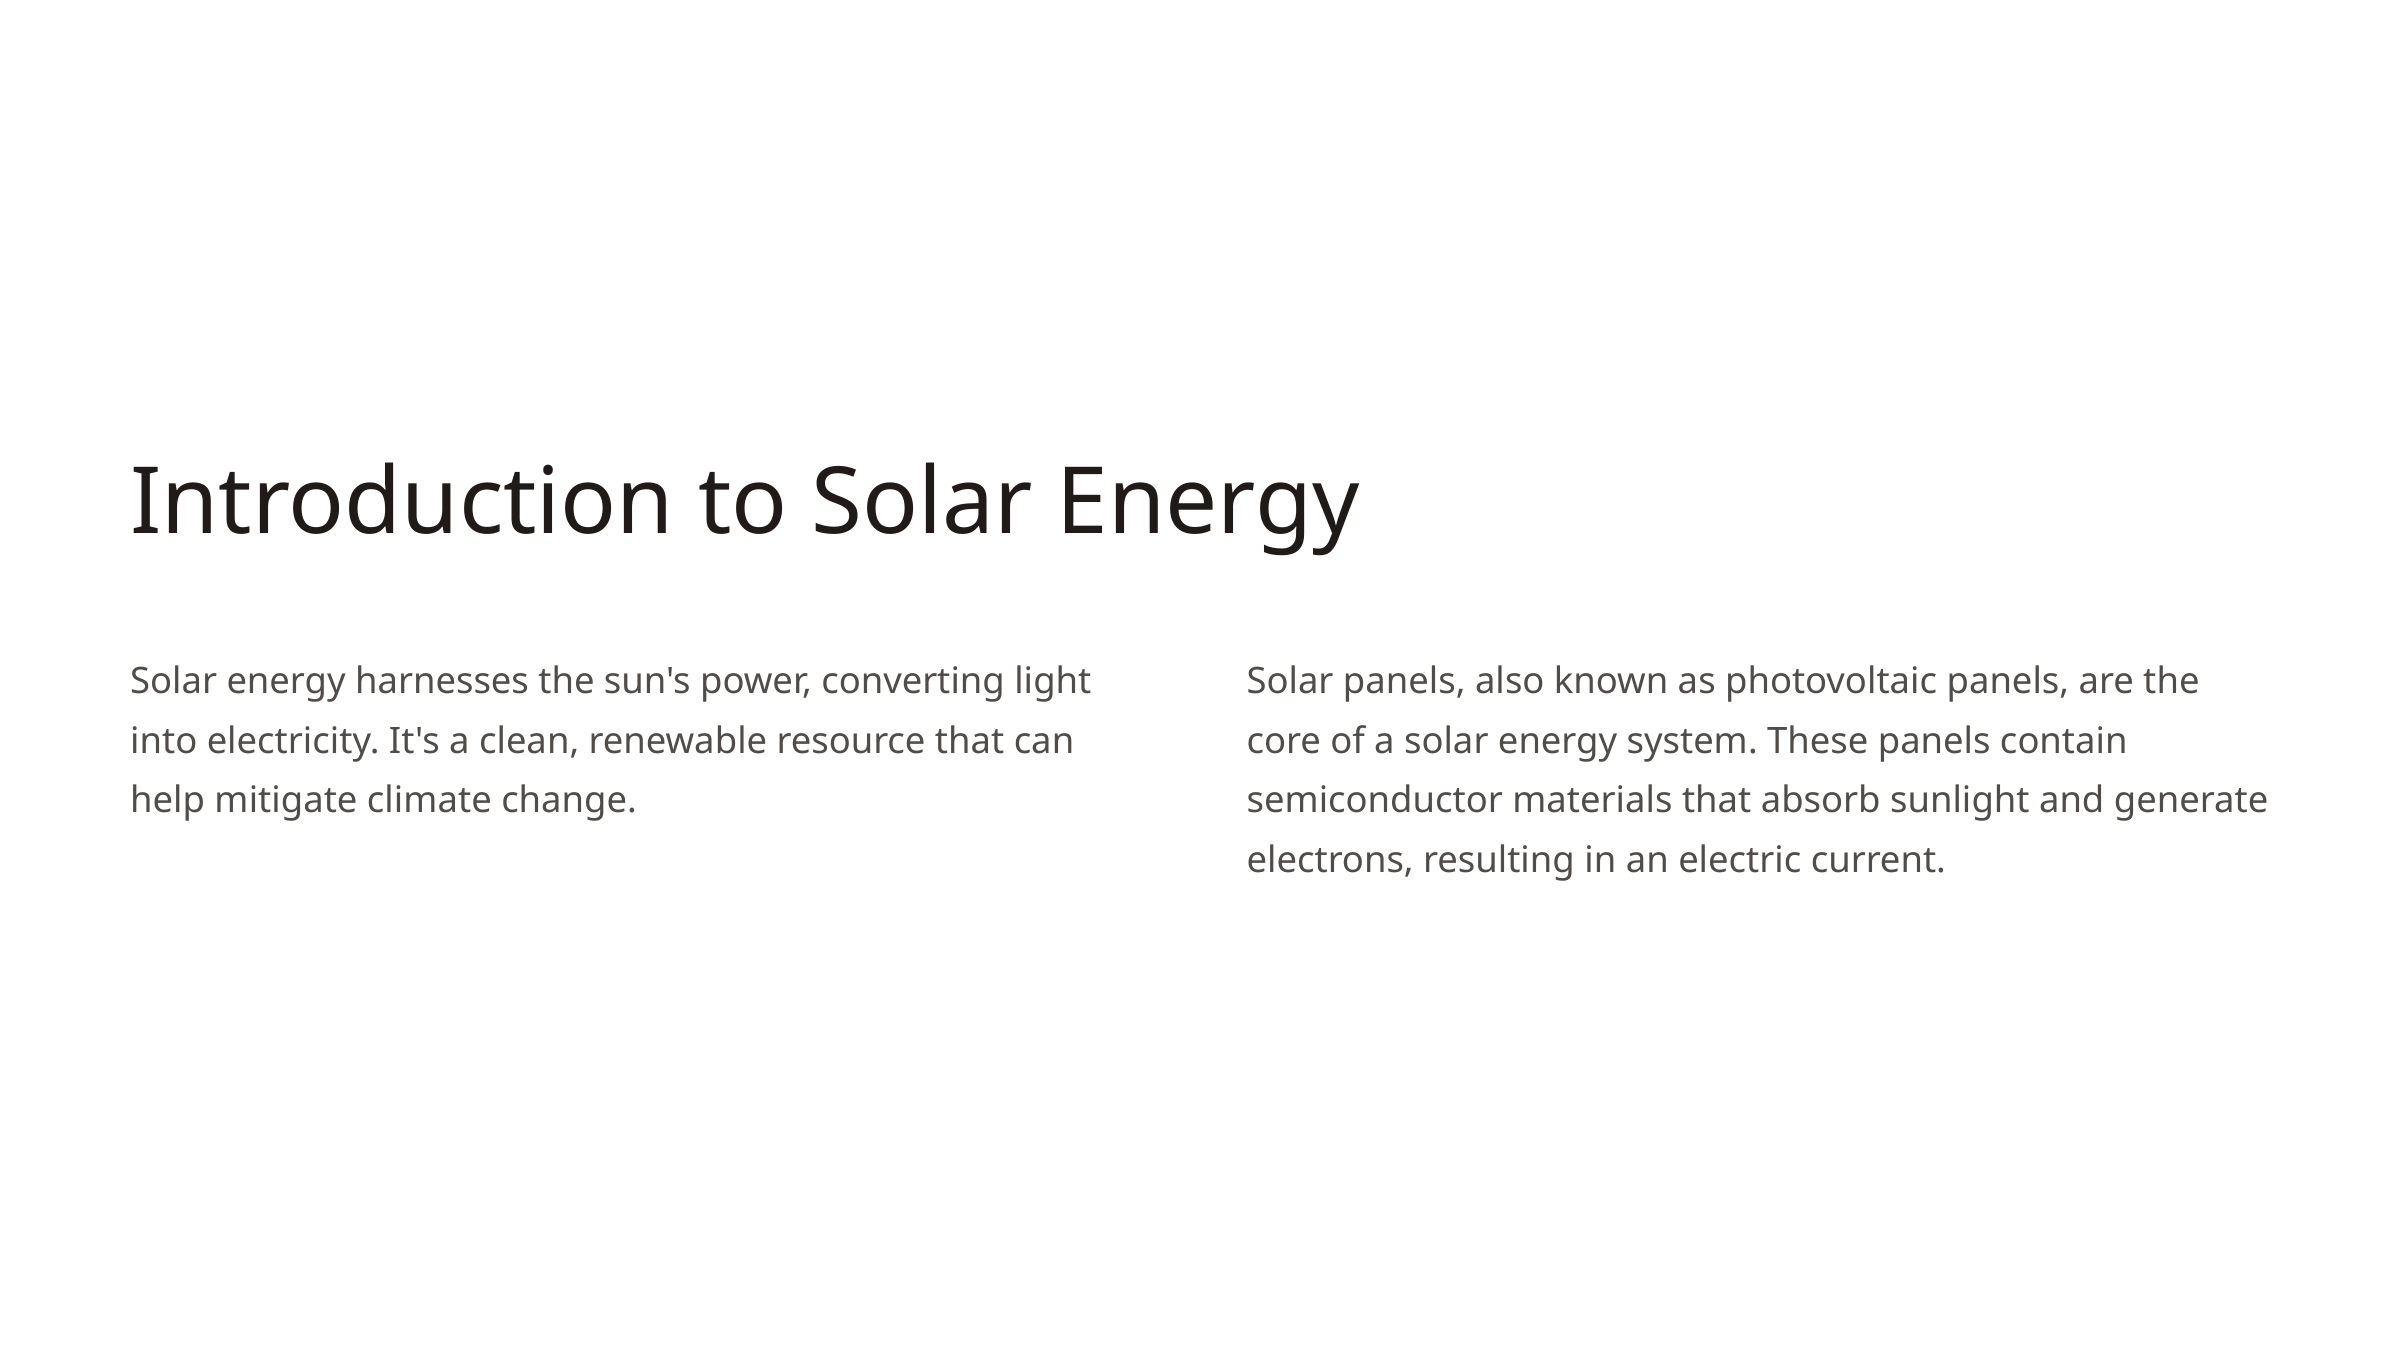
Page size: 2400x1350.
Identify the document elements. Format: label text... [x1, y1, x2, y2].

text_box Solar energy harnesses the sun's power, converting light into electricity. It's a clean, renewable resource that can help mitigate climate change. [130, 641, 1155, 821]
text_box Introduction to Solar Energy [130, 436, 1440, 553]
text_box Solar panels, also known as photovoltaic panels, are the core of a solar energy system. These panels contain semiconductor materials that absorb sunlight and generate electrons, resulting in an electric current. [1246, 641, 2271, 880]
